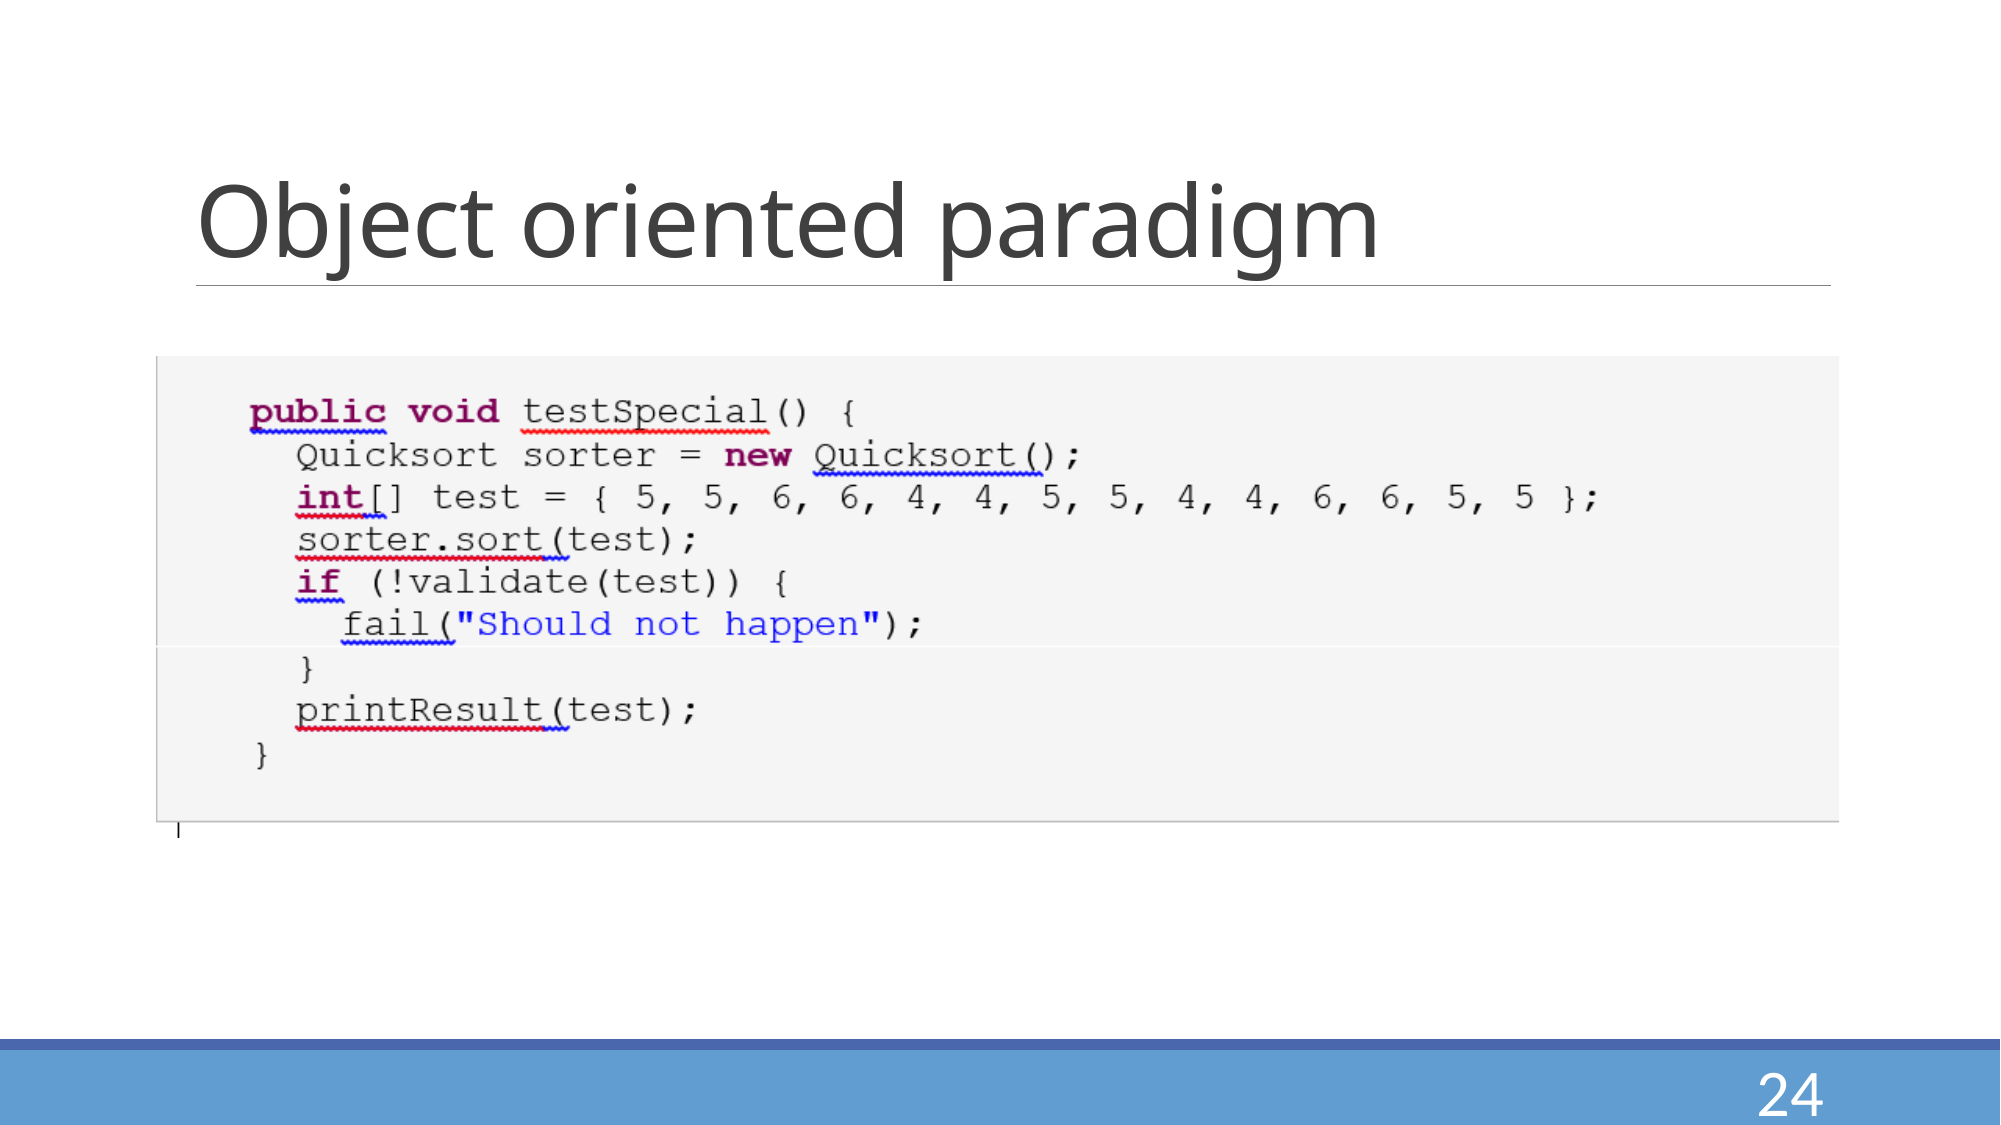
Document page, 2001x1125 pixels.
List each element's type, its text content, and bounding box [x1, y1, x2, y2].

slide_number 24 [1624, 1059, 1840, 1120]
title Object oriented paradigm [180, 47, 1830, 285]
picture [155, 355, 1840, 838]
